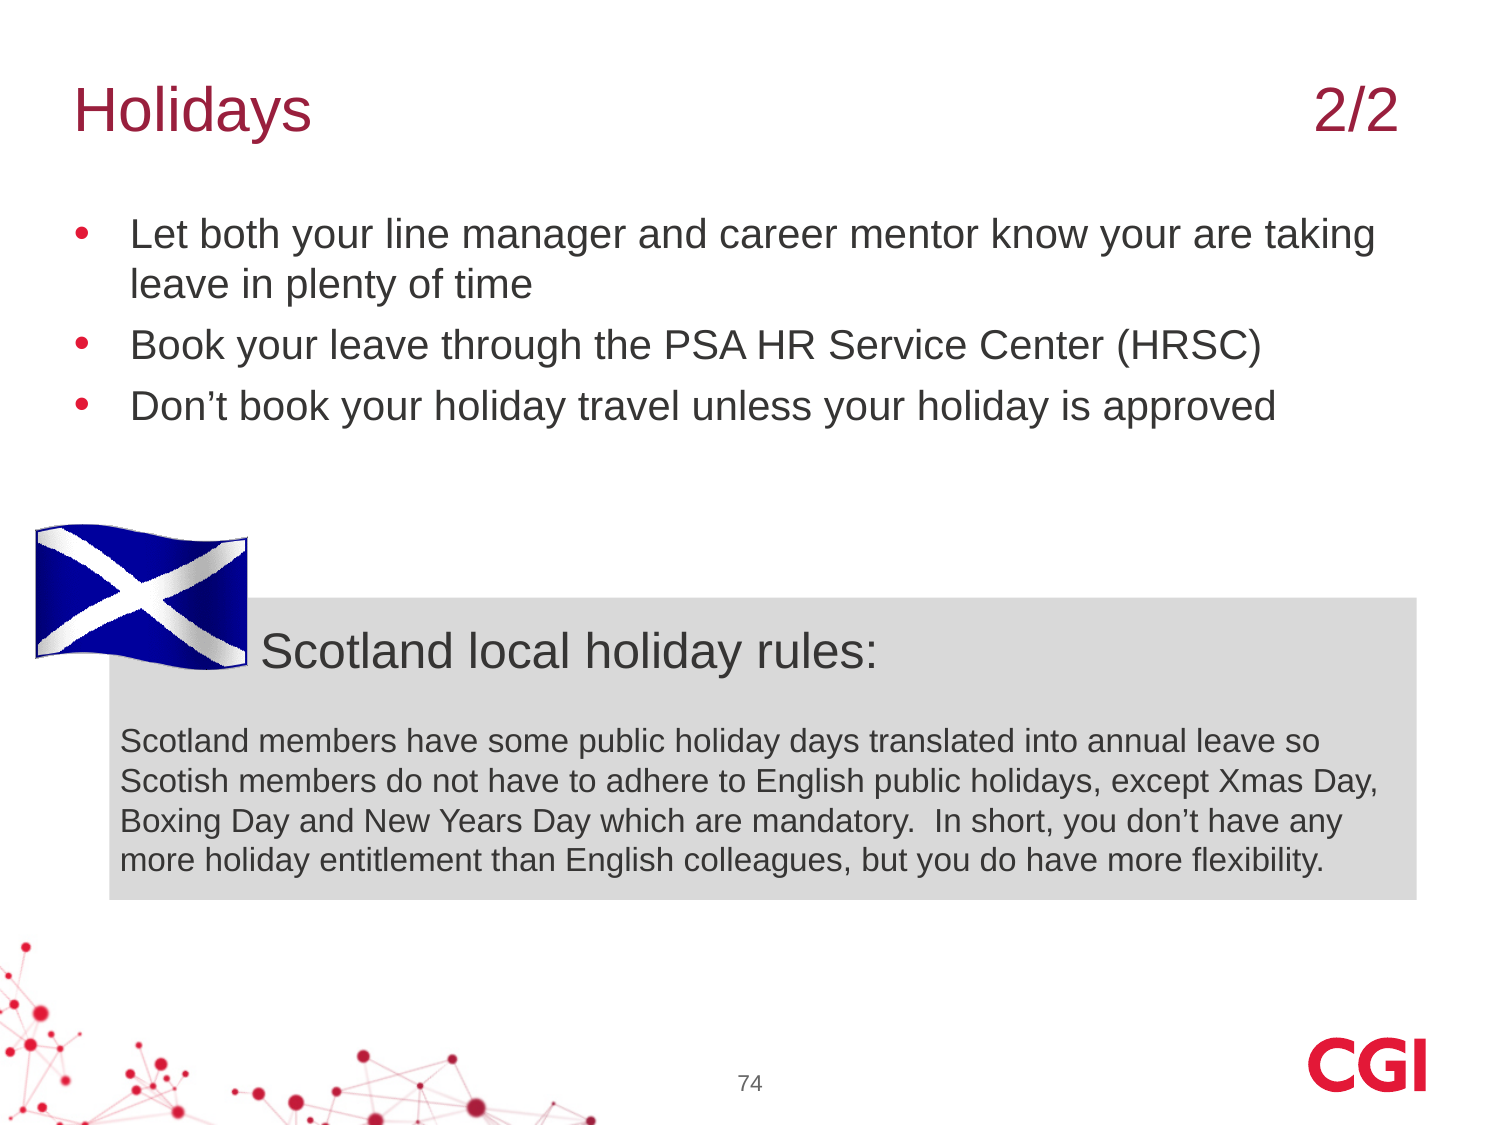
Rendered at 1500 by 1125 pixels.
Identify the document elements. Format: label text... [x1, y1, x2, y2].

picture [0, 906, 1500, 1125]
list Let both your line manager and career mentor know your are taking leave in plenty of time Book your leave through the PSA HR Service Center (HRSC) Don’t book your holiday travel unless your holiday is approved [73, 207, 1428, 1010]
slide_number 74 [686, 1068, 814, 1109]
picture [17, 516, 265, 679]
title Holidays 2/2 [73, 30, 1425, 182]
